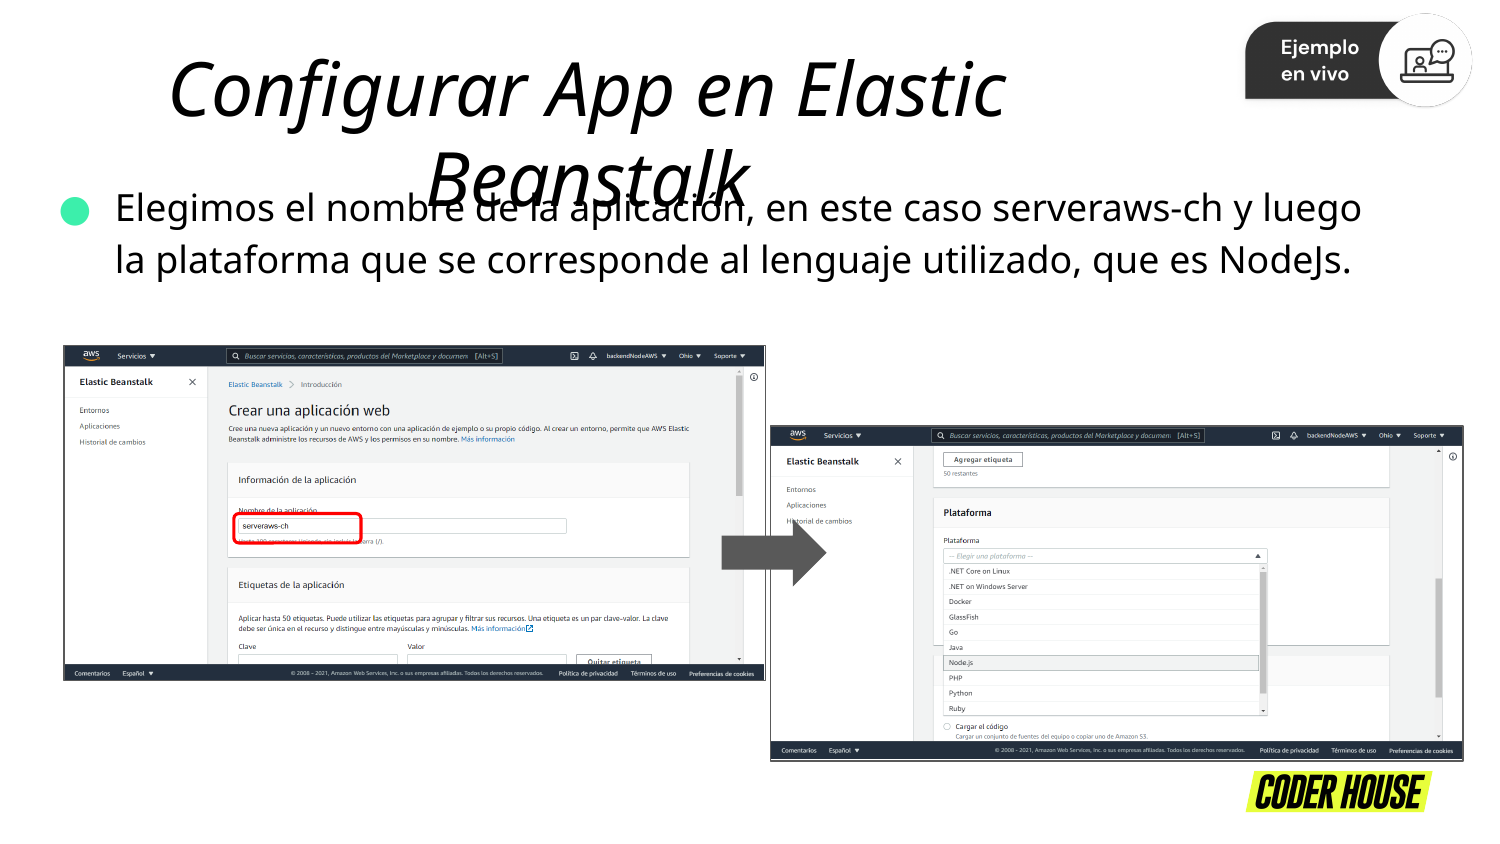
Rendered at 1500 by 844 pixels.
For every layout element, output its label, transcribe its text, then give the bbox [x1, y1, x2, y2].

text_box Elegimos el nombre de la aplicación, en este caso serveraws-ch y luego la plataforma que se corresponde al lenguaje utilizado, que es NodeJs. [24, 162, 1383, 296]
picture [64, 346, 766, 681]
text_box Configurar App en Elastic Beanstalk [31, 26, 1144, 152]
picture [1224, 7, 1494, 114]
picture [770, 426, 1463, 761]
picture [1241, 764, 1437, 819]
